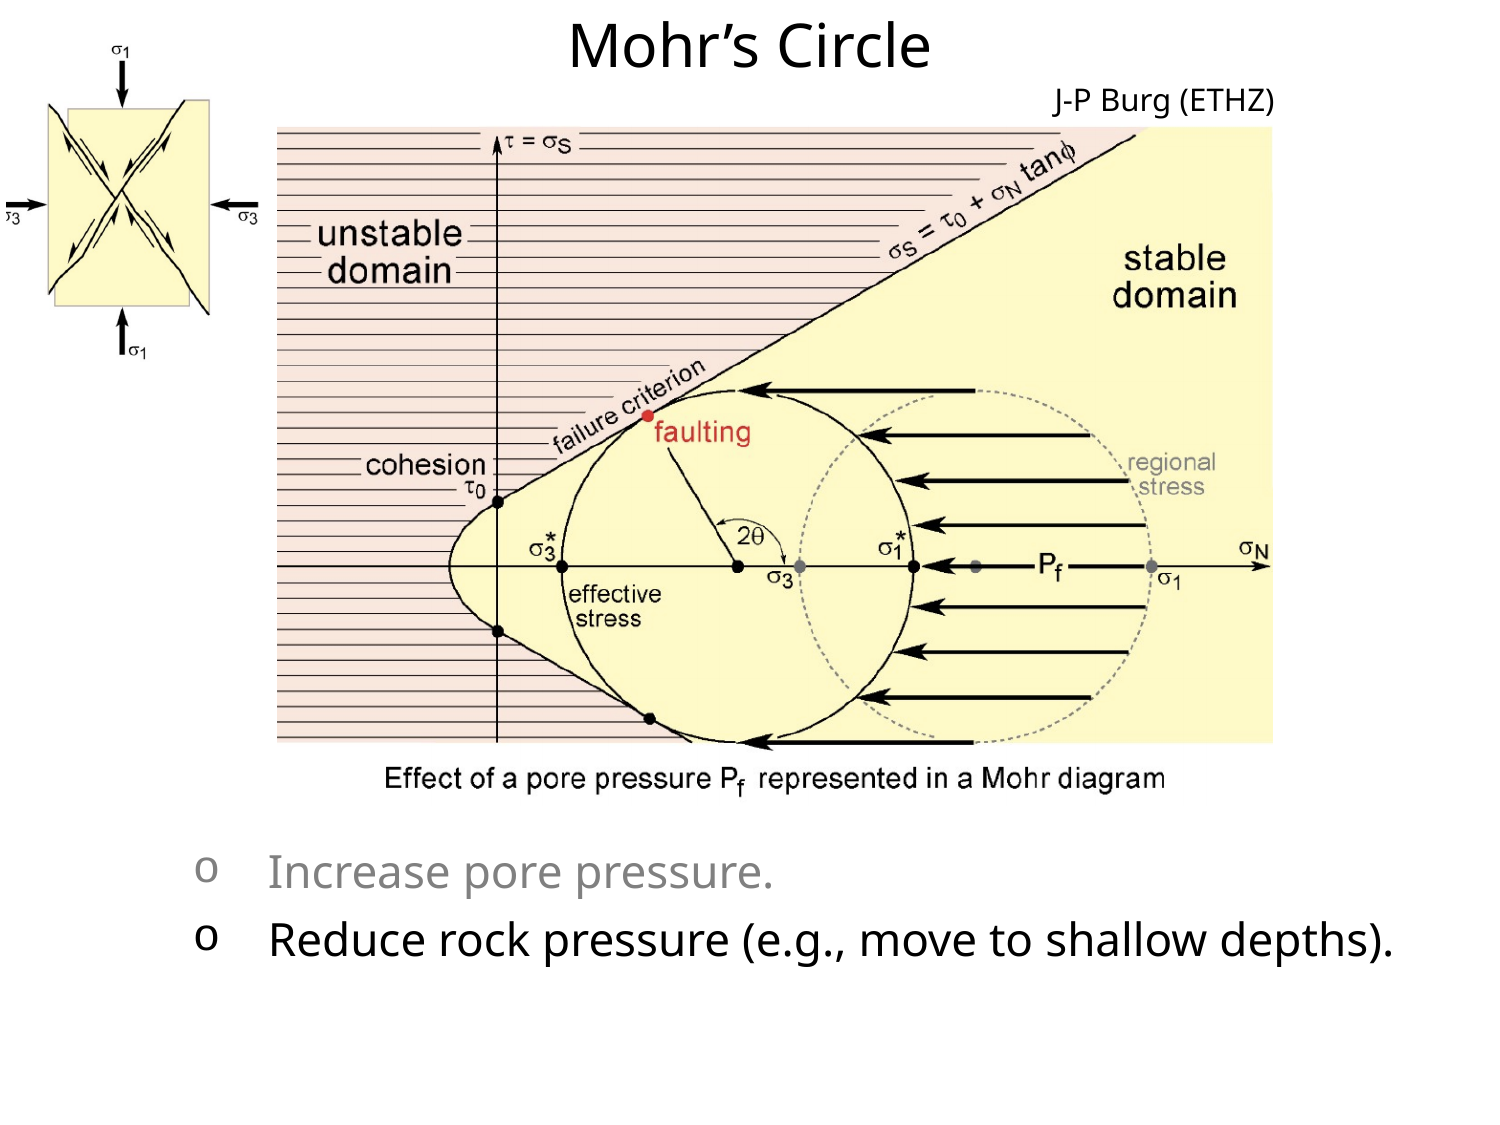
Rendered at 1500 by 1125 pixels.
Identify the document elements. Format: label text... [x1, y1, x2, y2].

text_box Increase pore pressure. Reduce rock pressure (e.g., move to shallow depths). [178, 835, 1500, 986]
text_box Mohr’s Circle [0, 0, 1500, 88]
picture [6, 44, 1402, 814]
text_box J-P Burg (ETHZ) [1039, 73, 1293, 110]
